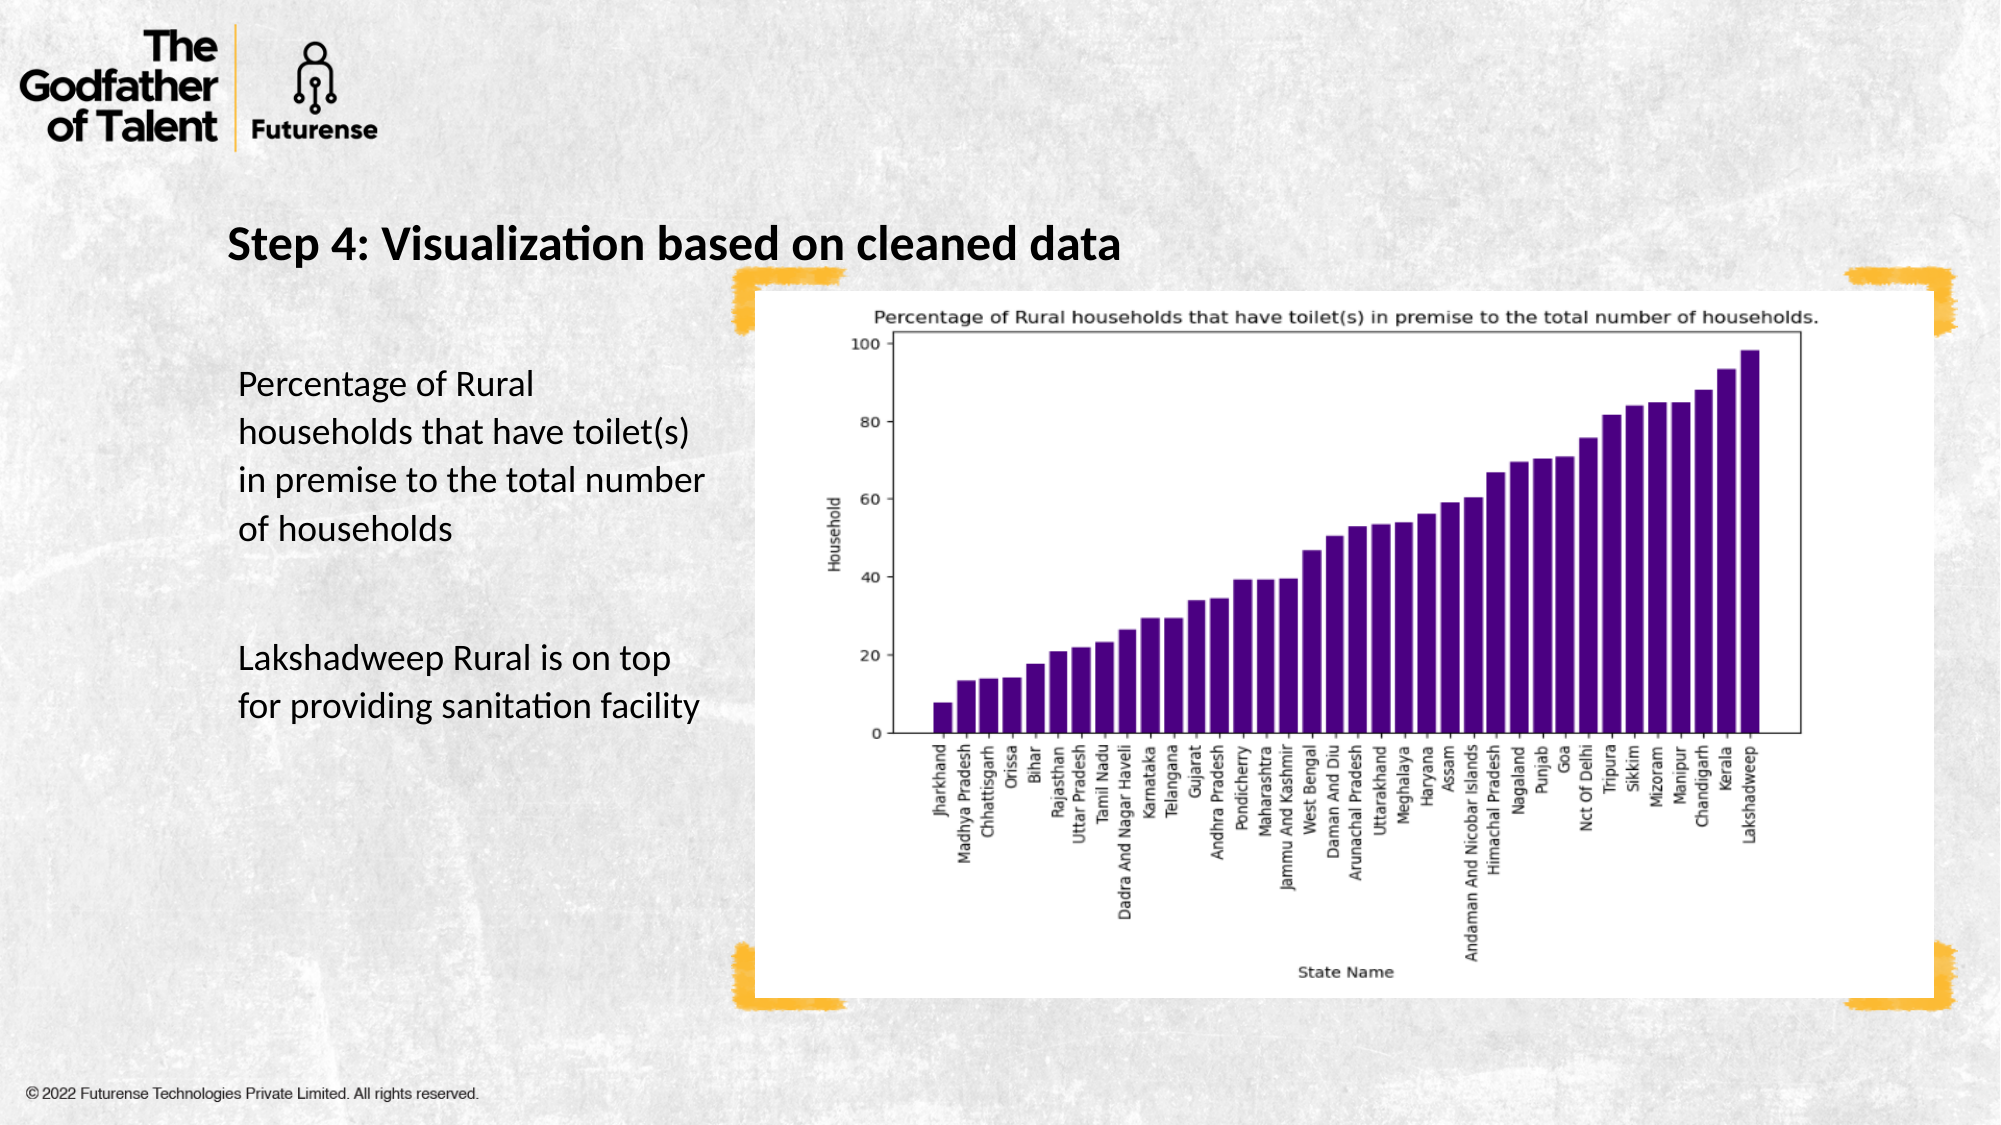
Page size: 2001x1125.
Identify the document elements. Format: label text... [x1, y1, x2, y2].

text_box Percentage of Rural households that have toilet(s) in premise to the total number of households Lakshadweep Rural is on top for providing sanitation facility [223, 348, 731, 799]
picture [0, 0, 2001, 1125]
text_box Step 4: Visualization based on cleaned data [212, 198, 1542, 278]
